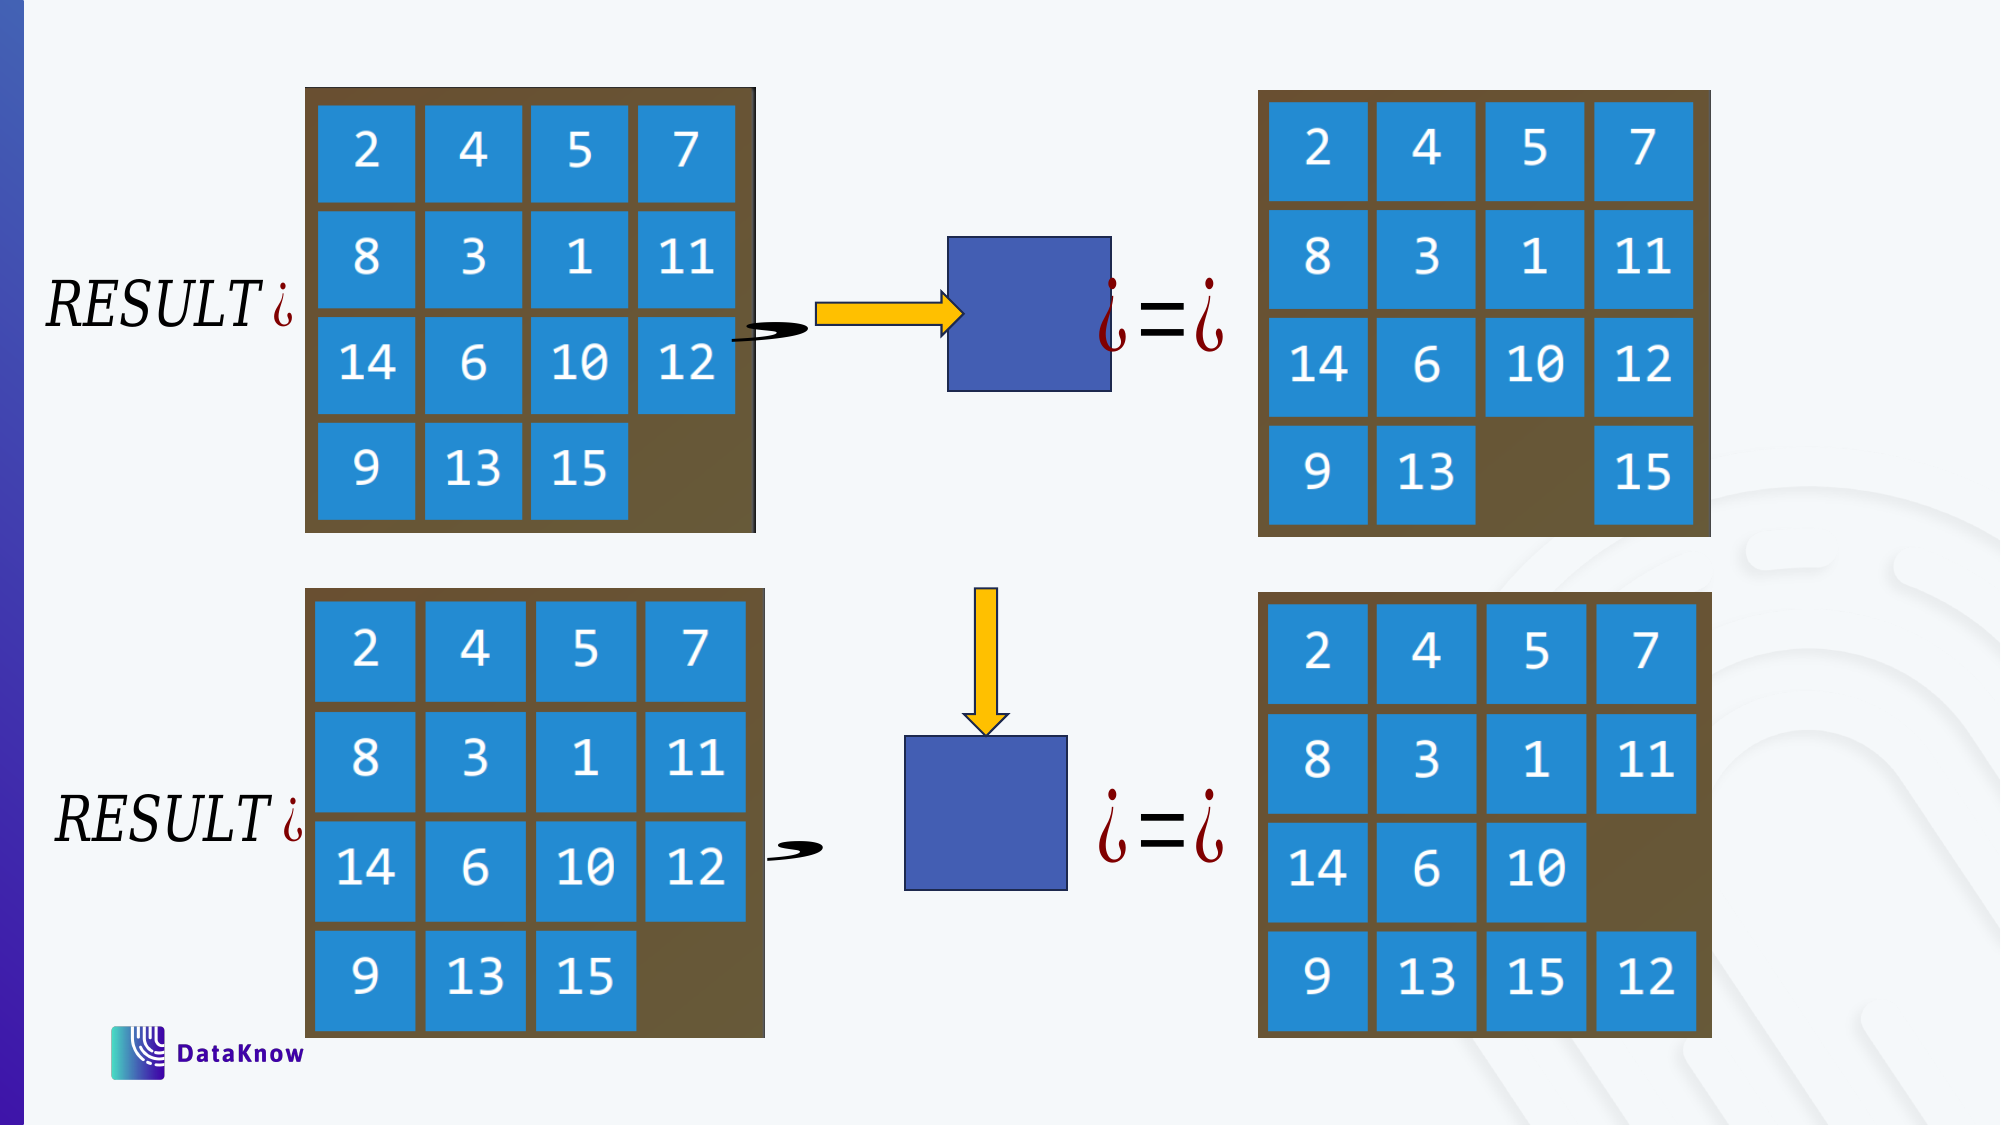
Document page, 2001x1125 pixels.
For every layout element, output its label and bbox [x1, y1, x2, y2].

text_box [814, 289, 966, 339]
text_box [947, 236, 1112, 392]
picture [87, 588, 765, 1125]
picture [1258, 90, 2001, 1125]
text_box [904, 735, 1068, 891]
picture [305, 87, 756, 533]
text_box [961, 587, 1011, 738]
